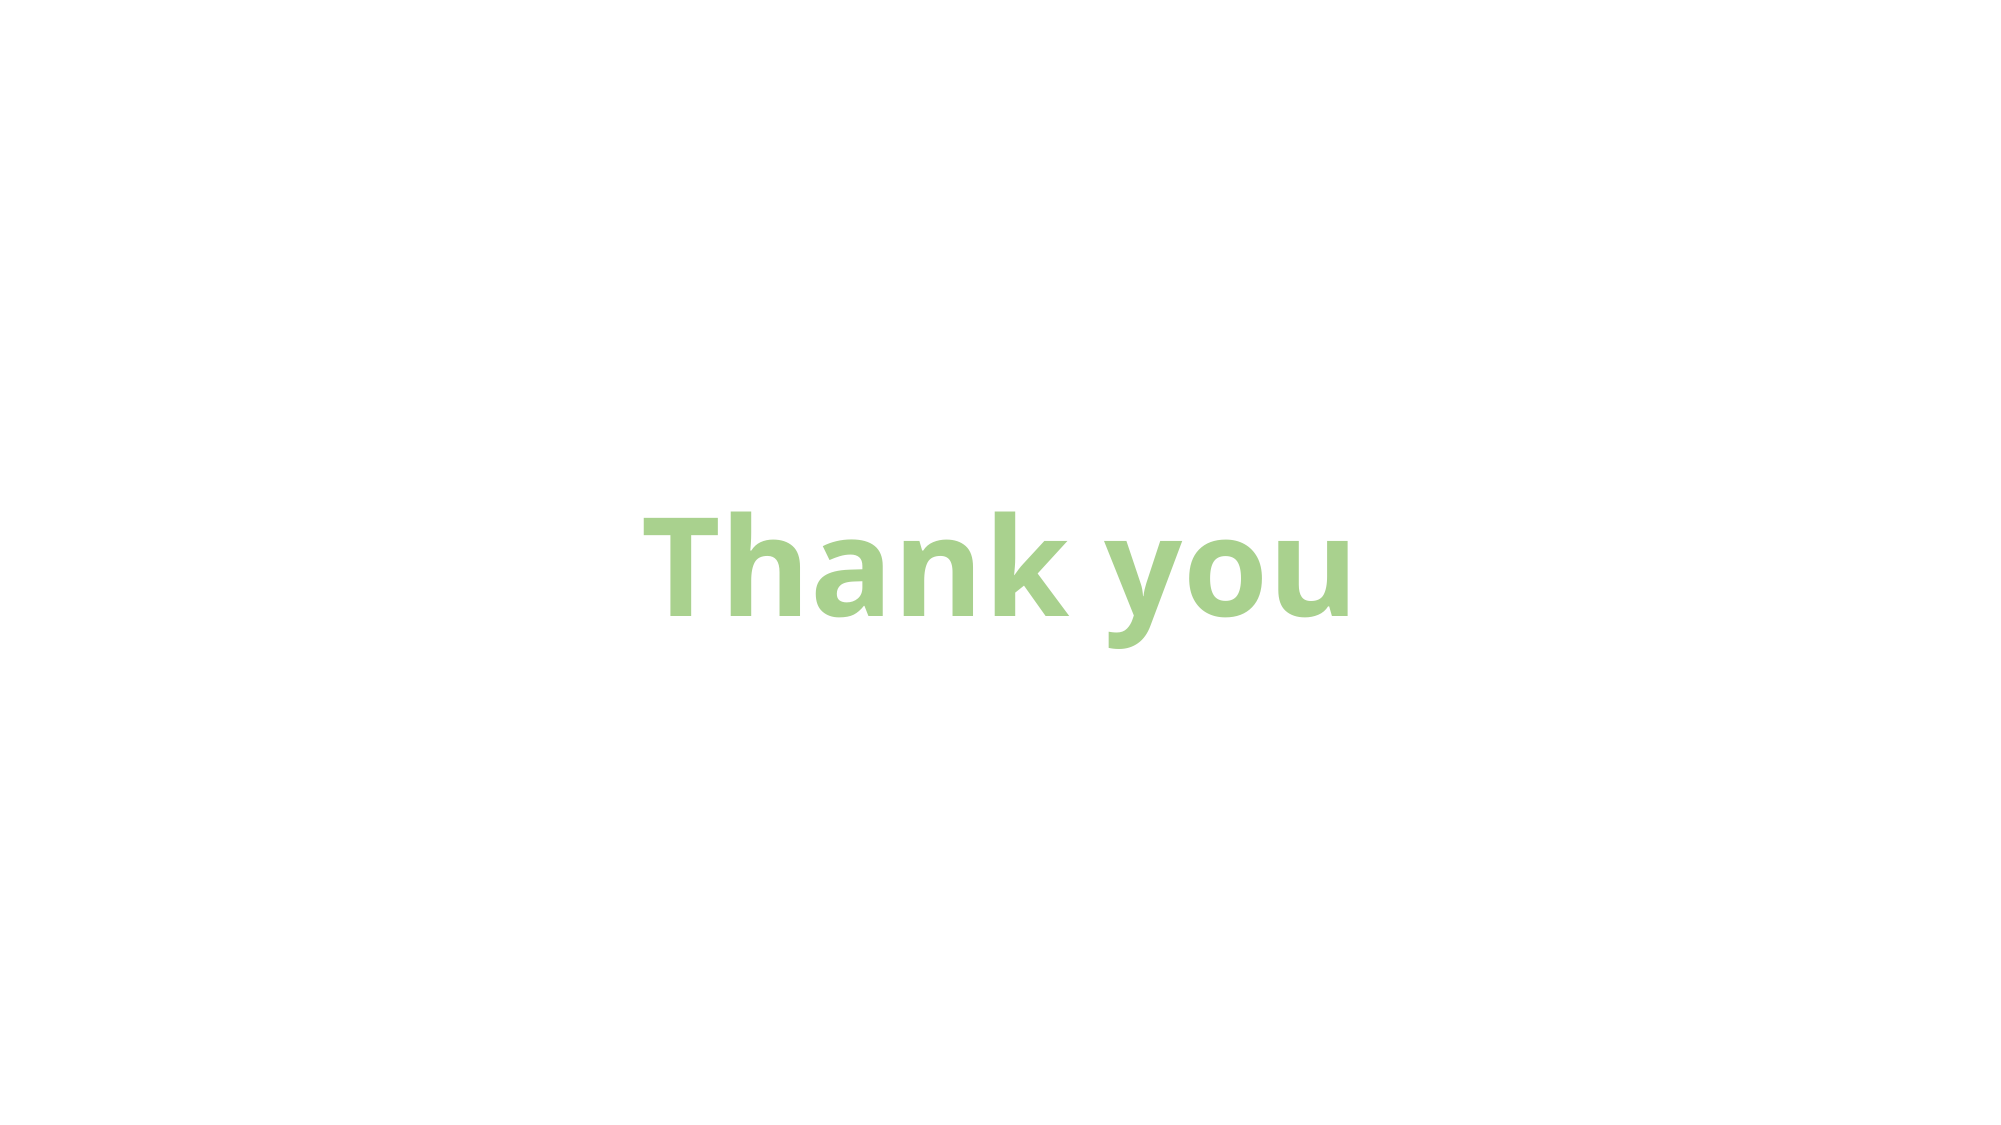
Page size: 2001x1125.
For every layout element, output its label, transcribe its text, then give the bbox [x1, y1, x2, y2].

text_box Thank you [626, 471, 1374, 652]
